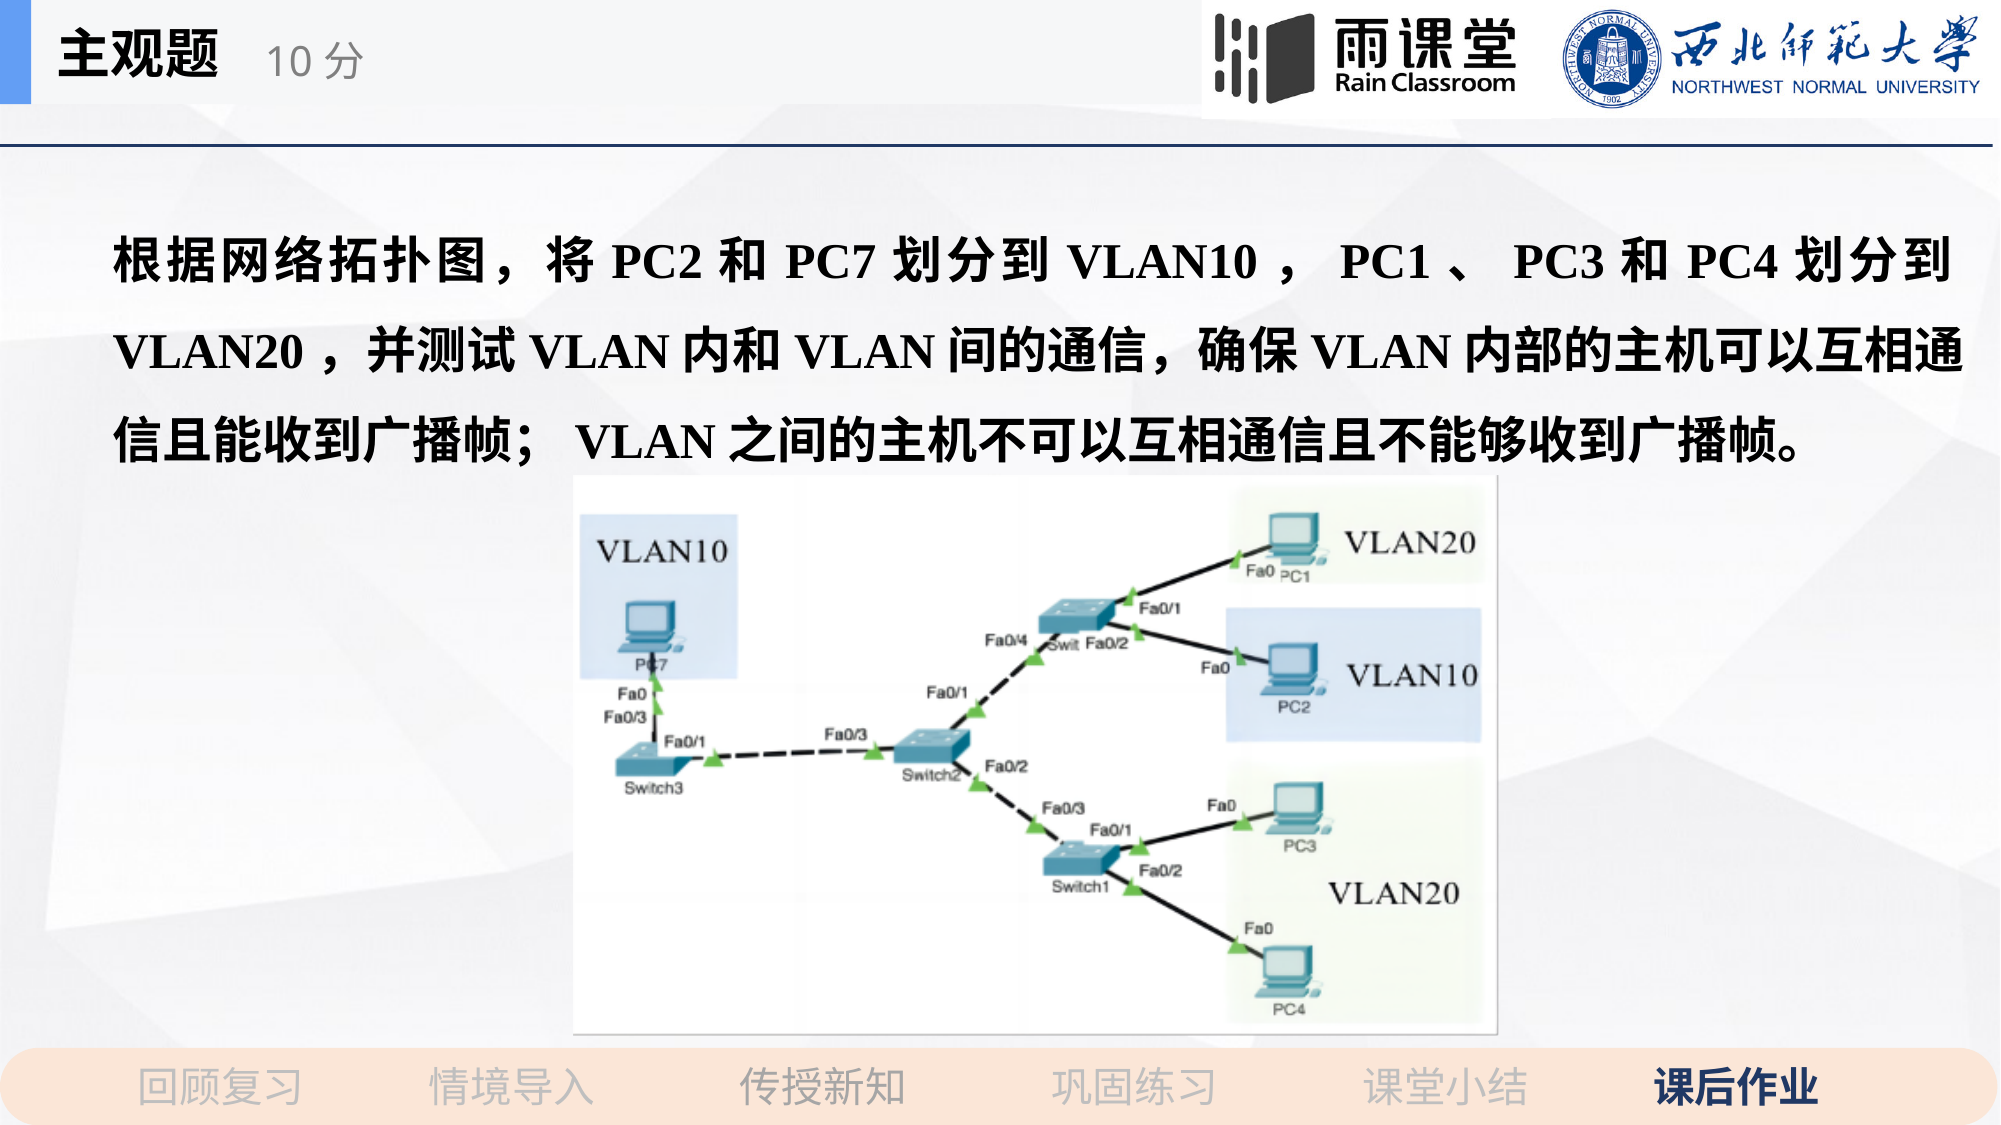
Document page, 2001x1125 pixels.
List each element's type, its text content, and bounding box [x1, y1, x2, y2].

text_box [0, 1047, 2000, 1125]
text_box 根据网络拓扑图，将PC2和PC7划分到VLAN10，PC1、PC3和PC4划分到VLAN20，并测试VLAN内和VLAN间的通信，确保VLAN内部的主机可以互相通信且能收到广播帧；VLAN之间的主机不可以互相通信且不能够收到广播帧。 [97, 158, 1979, 510]
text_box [0, 0, 1201, 105]
picture [0, 0, 2001, 1125]
